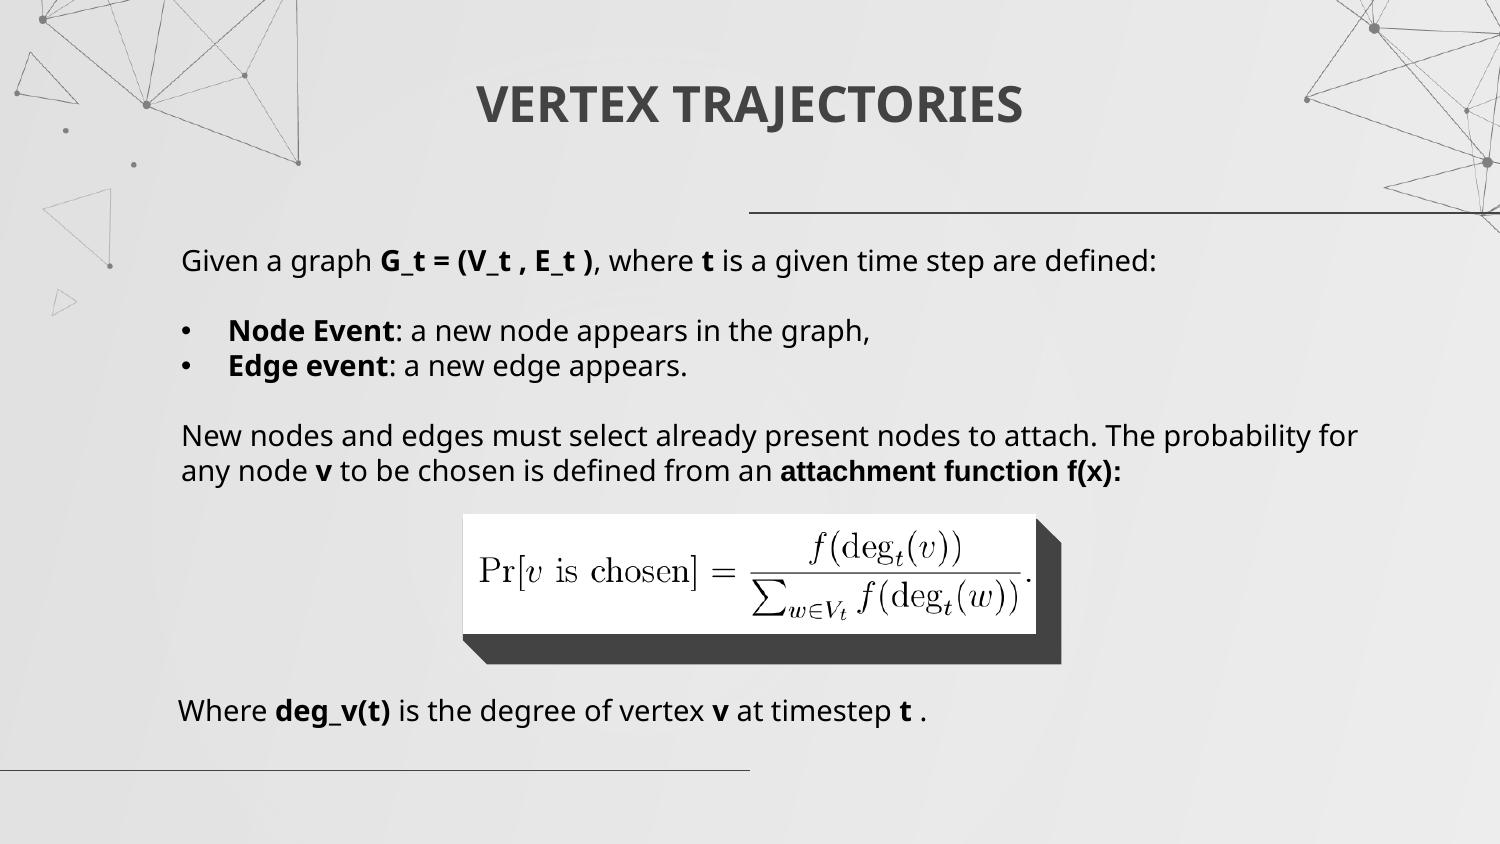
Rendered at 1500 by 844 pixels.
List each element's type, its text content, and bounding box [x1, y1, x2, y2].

text_box Where deg_v(t) is the degree of vertex v at timestep t . [162, 684, 1277, 735]
text_box Given a graph G_t = (V_t , E_t ), where t is a given time step are defined: Node Event: a new node appears in the graph, Edge event: a new edge appears. New nodes and edges must select already present nodes to attach. The probability for any node v to be chosen is defined from an attachment function f(x): [165, 235, 1415, 495]
picture [0, 0, 1500, 844]
title VERTEX TRAJECTORIES [322, 57, 1178, 214]
text_box [462, 521, 1062, 665]
